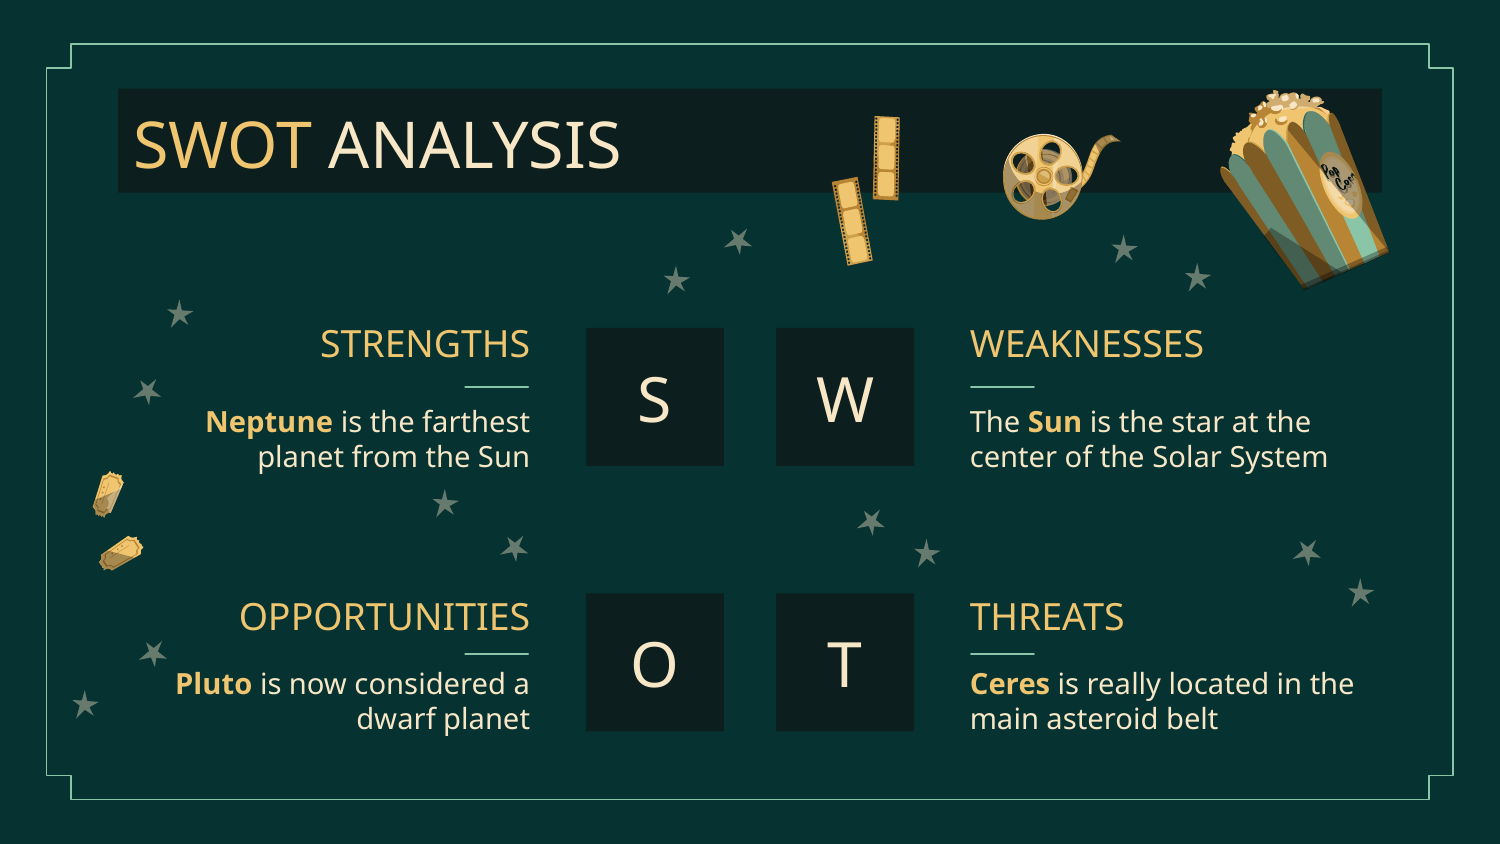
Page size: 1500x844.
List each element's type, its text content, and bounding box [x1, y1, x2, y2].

subtitle The Sun is the star at the center of the Solar System [954, 388, 1382, 482]
subtitle Neptune is the farthest planet from the Sun [118, 388, 546, 482]
text_box O [585, 593, 724, 732]
title THREATS [954, 578, 1382, 650]
text_box S [585, 327, 724, 466]
title WEAKNESSES [954, 304, 1382, 388]
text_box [872, 115, 901, 201]
title OPPORTUNITIES [118, 578, 546, 650]
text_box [98, 535, 144, 571]
text_box W [776, 327, 915, 466]
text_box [1223, 96, 1402, 291]
subtitle Ceres is really located in the main asteroid belt [954, 650, 1382, 743]
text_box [92, 470, 125, 518]
text_box T [776, 593, 915, 732]
title SWOT ANALYSIS [118, 88, 1382, 193]
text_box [831, 176, 873, 266]
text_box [1001, 133, 1122, 221]
subtitle Pluto is now considered a dwarf planet [118, 650, 546, 743]
title STRENGTHS [118, 304, 546, 388]
